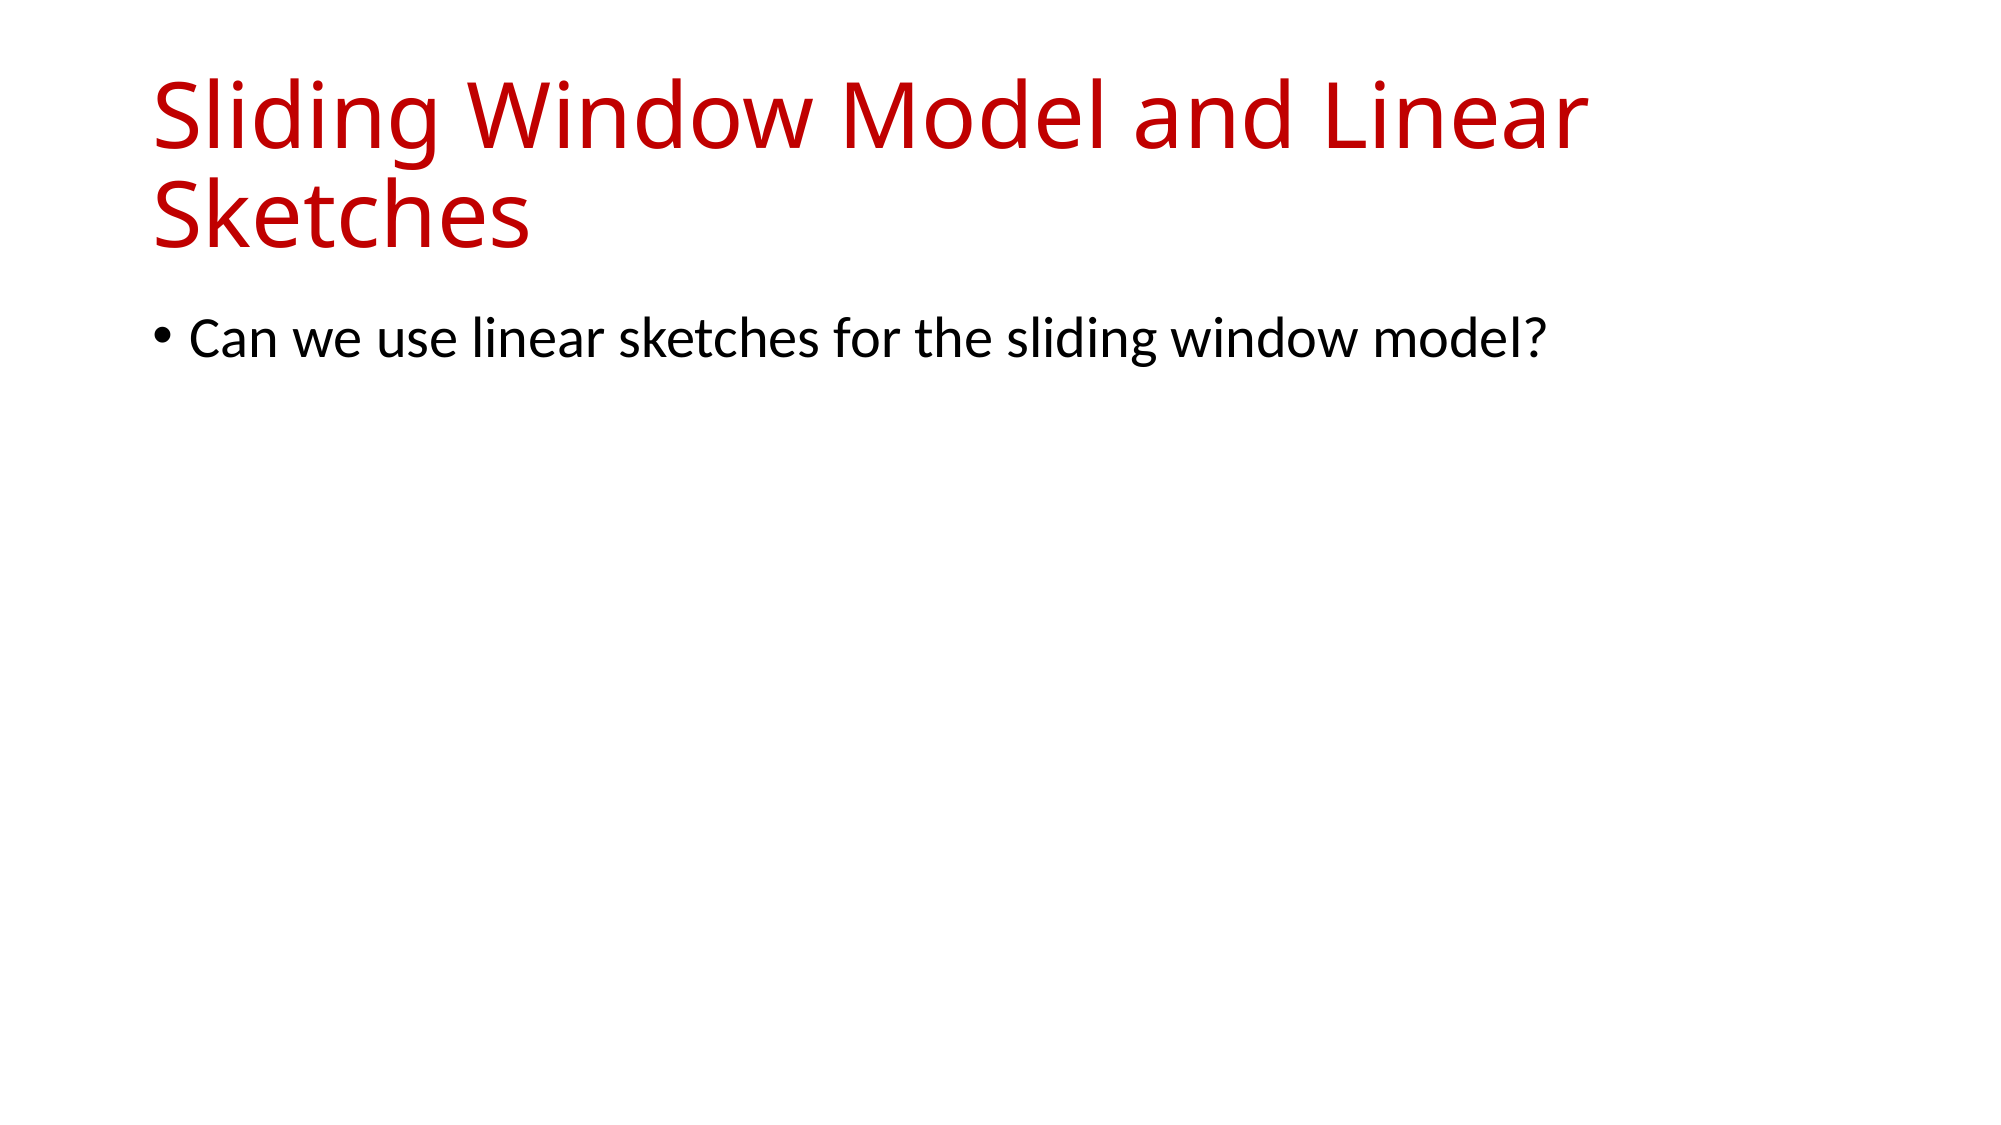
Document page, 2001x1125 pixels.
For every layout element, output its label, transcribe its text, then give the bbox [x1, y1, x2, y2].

title Sliding Window Model and Linear Sketches [137, 59, 1863, 278]
list Can we use linear sketches for the sliding window model? [137, 299, 1863, 1014]
